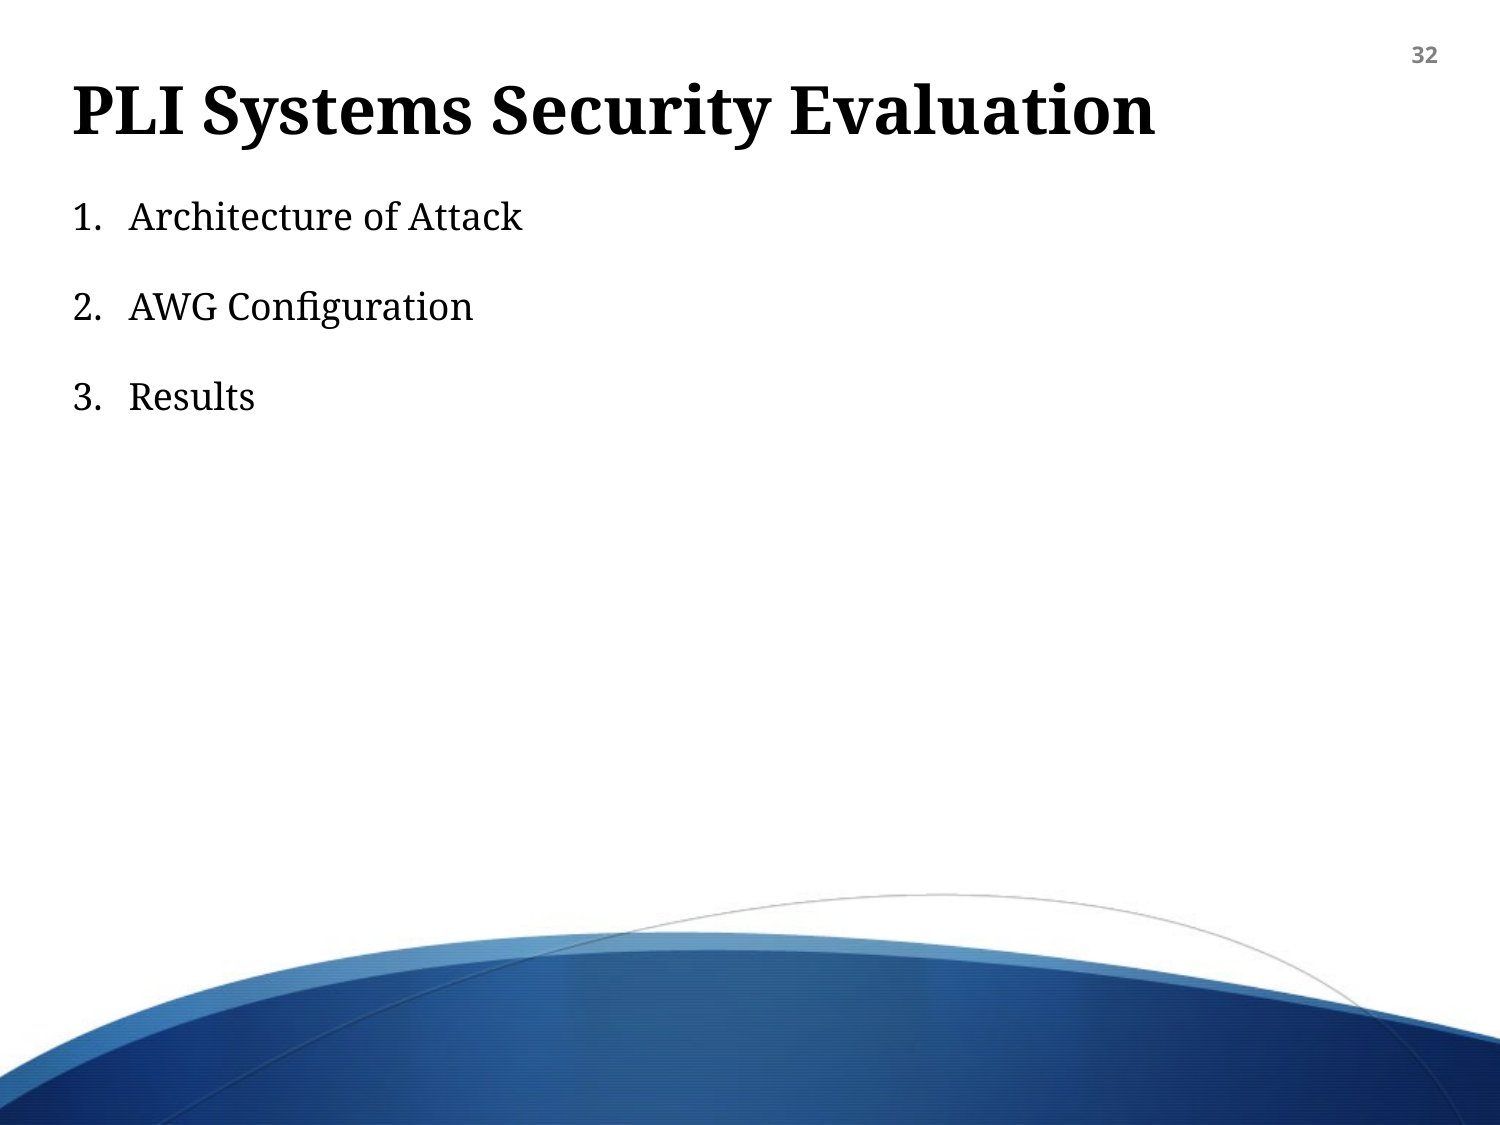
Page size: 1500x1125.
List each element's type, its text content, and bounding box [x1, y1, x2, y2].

picture [0, 0, 1500, 1125]
slide_number 32 [1381, 26, 1469, 87]
text_box PLI Systems Security Evaluation Architecture of Attack AWG Configuration Results [57, 60, 1461, 426]
